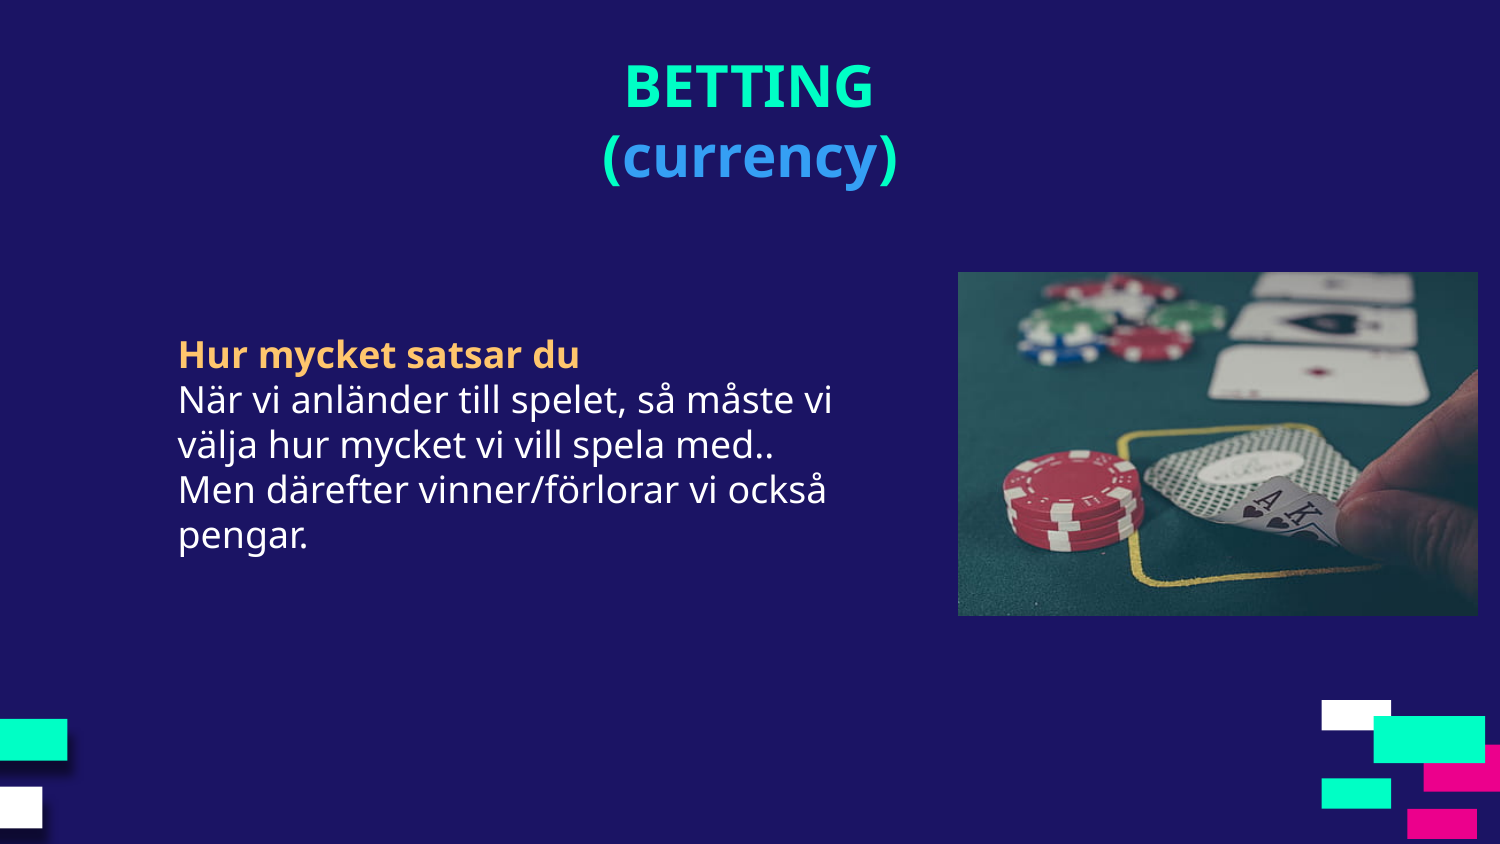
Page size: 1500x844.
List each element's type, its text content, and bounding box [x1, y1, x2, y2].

title BETTING (currency) [375, 33, 1125, 144]
text_box [0, 786, 43, 829]
text_box [1373, 716, 1486, 764]
text_box [1321, 778, 1392, 809]
text_box Hur mycket satsar du När vi anländer till spelet, så måste vi välja hur mycket vi vill spela med.. Men därefter vinner/förlorar vi också pengar. [162, 315, 932, 616]
picture [958, 271, 1478, 617]
text_box [0, 718, 68, 761]
text_box [1423, 744, 1500, 792]
text_box [1407, 808, 1477, 839]
text_box [1321, 700, 1392, 731]
